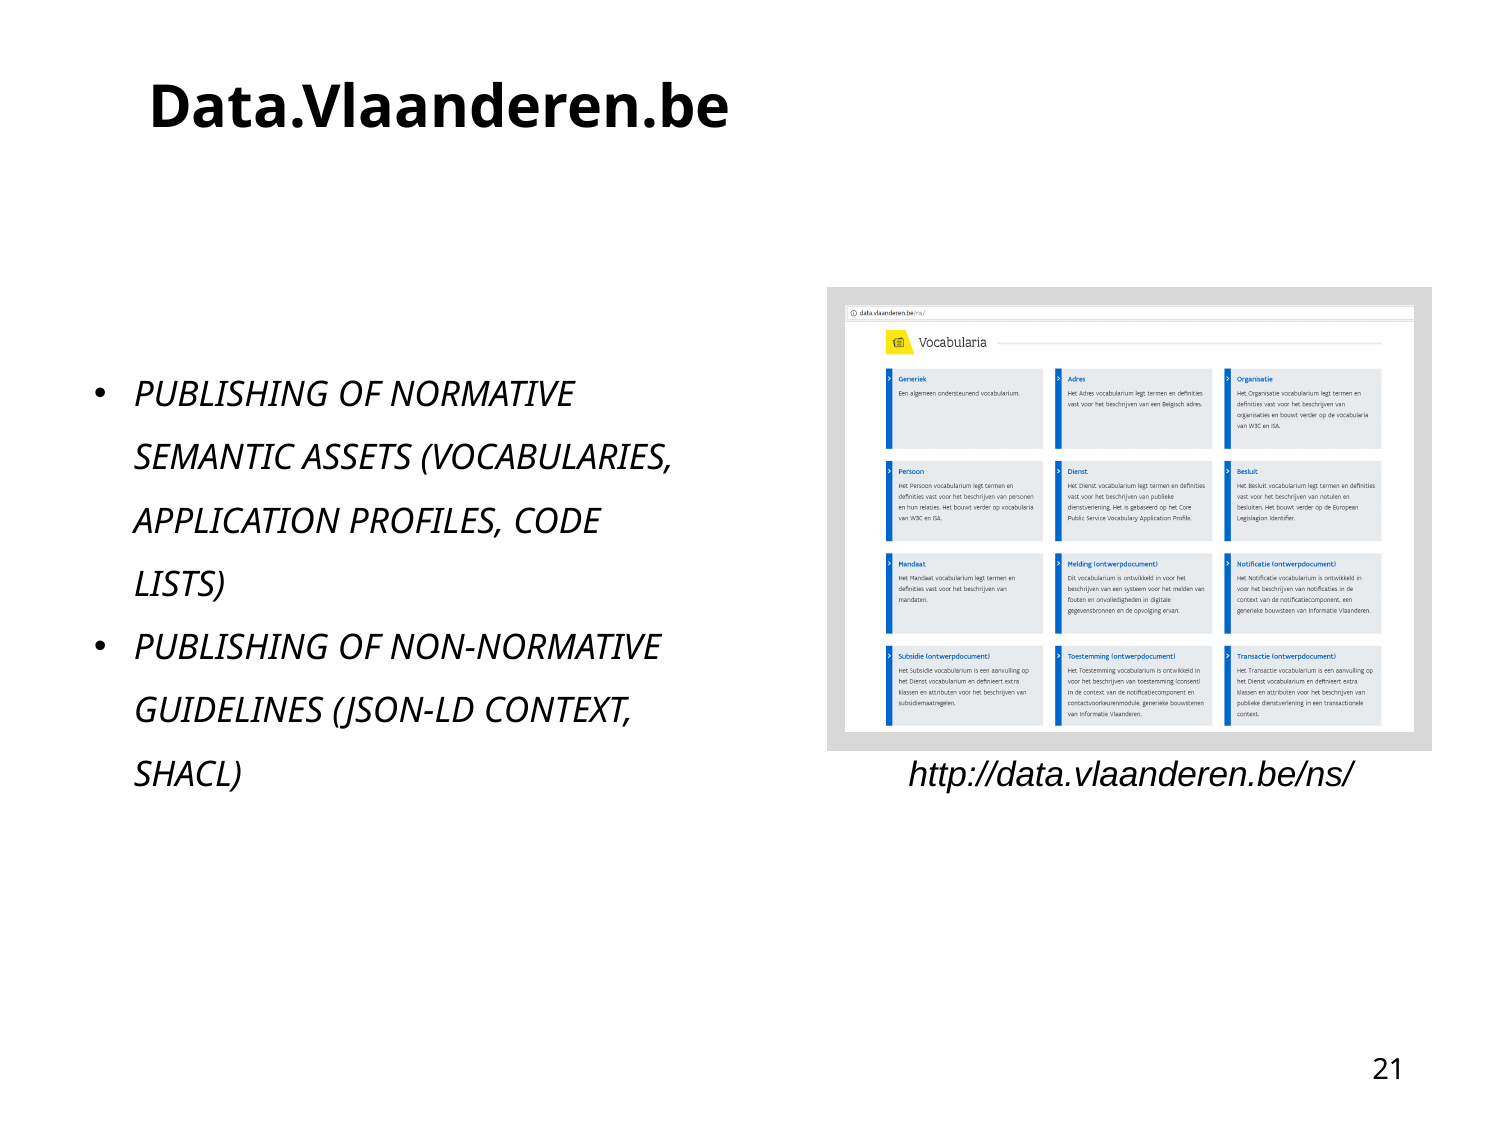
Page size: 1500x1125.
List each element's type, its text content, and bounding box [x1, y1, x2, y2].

slide_number 21 [1351, 1042, 1426, 1105]
title Data.Vlaanderen.be [140, 36, 1500, 148]
text_box http://data.vlaanderen.be/ns/ [900, 731, 1500, 798]
text_box Publishing of normative semantic assets (vocabularies, application profiles, code lists) Publishing of non-normative guidelines (JSON-LD context, SHACL) [86, 495, 697, 798]
picture [844, 305, 1414, 733]
